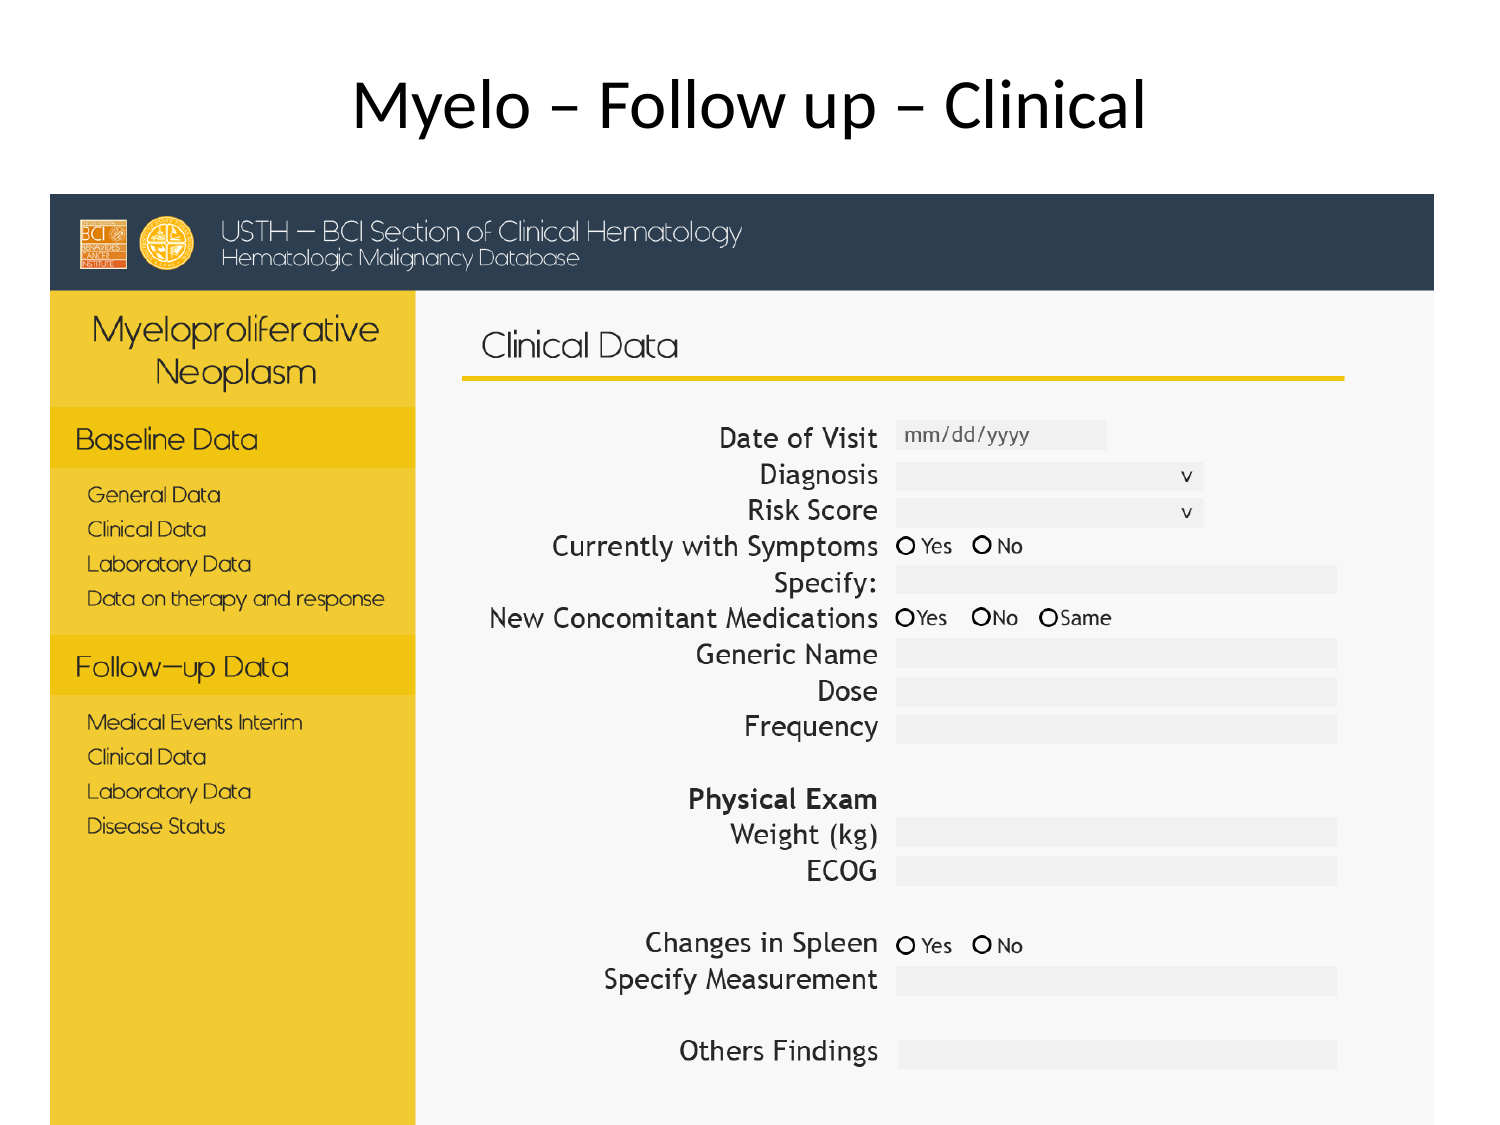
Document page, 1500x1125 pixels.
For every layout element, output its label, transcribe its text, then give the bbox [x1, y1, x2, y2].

title Myelo – Follow up – Clinical [0, 50, 1500, 150]
picture [49, 194, 1435, 1125]
